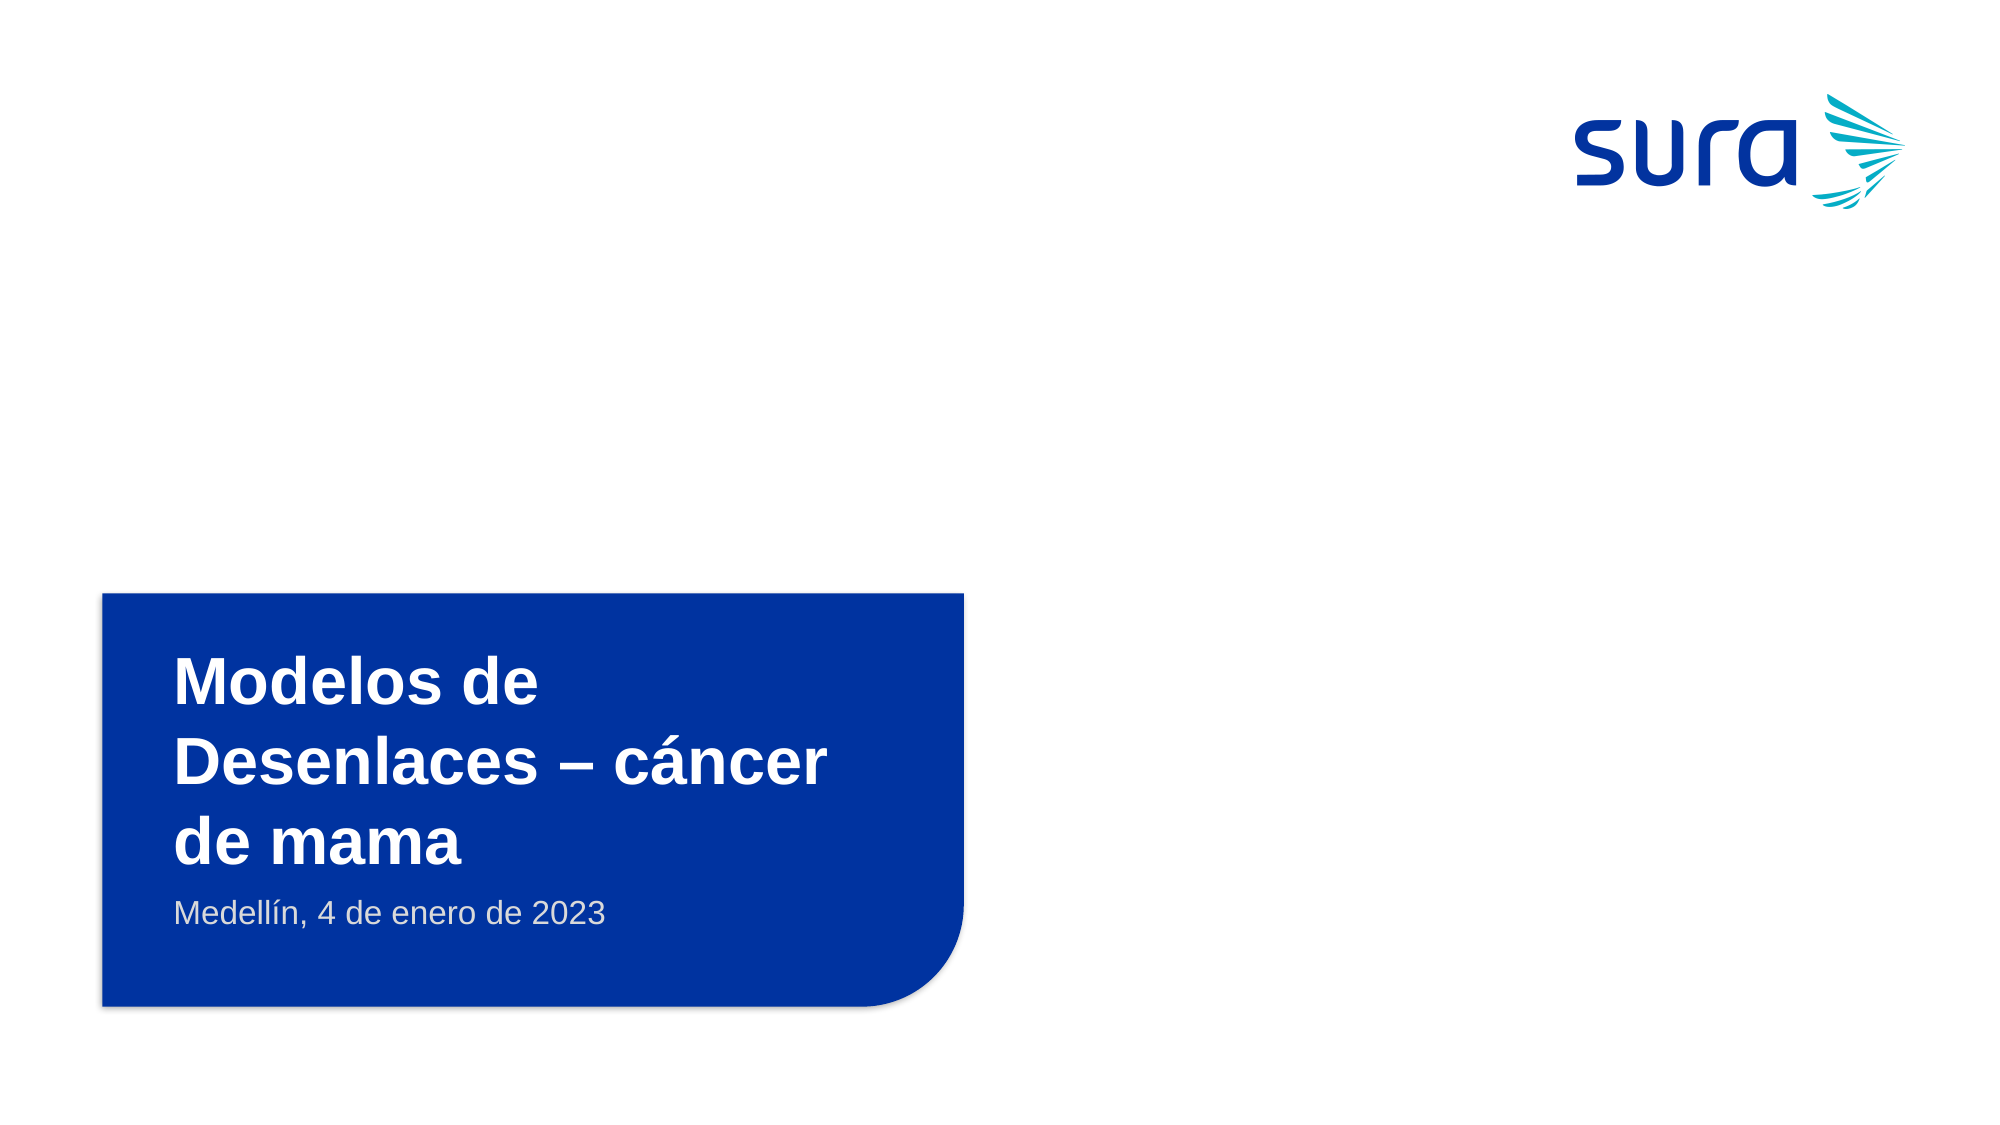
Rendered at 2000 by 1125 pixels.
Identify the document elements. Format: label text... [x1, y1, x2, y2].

title Modelos de Desenlaces – cáncer de mama [173, 630, 872, 878]
picture [1573, 93, 1906, 210]
subtitle Medellín, 4 de enero de 2023 [173, 891, 872, 954]
